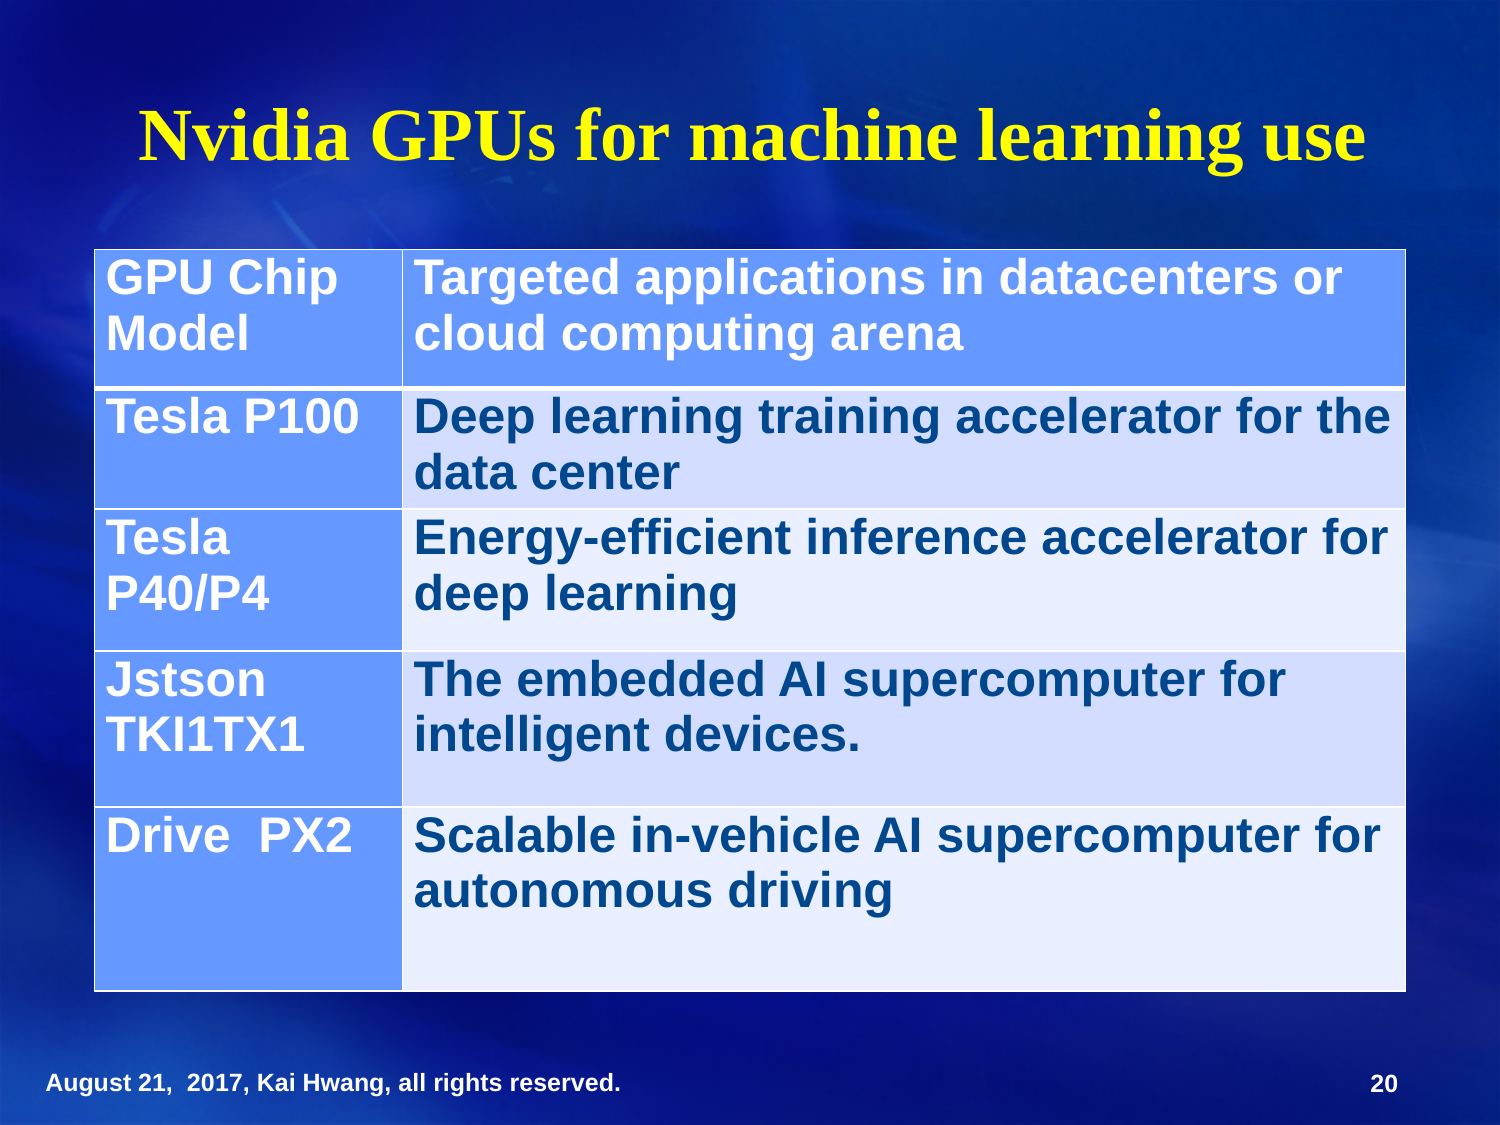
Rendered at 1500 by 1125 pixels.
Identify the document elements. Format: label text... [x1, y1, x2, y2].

table_cell Drive PX2 [95, 808, 402, 990]
text_box Nvidia GPUs for machine learning use [53, 78, 1453, 184]
table_cell The embedded AI supercomputer for intelligent devices. [403, 652, 1405, 806]
table_header Targeted applications in datacenters or cloud computing arena [403, 250, 1405, 386]
table_cell Energy-efficient inference accelerator for deep learning [403, 510, 1405, 650]
table_header GPU Chip Model [95, 250, 402, 386]
table_cell Deep learning training accelerator for the data center [403, 391, 1405, 508]
table_cell Tesla P40/P4 [95, 510, 402, 650]
table_cell Jstson TKI1TX1 [95, 652, 402, 806]
table_cell Tesla P100 [95, 391, 402, 508]
picture [0, 269, 1500, 1125]
table_cell Scalable in-vehicle AI supercomputer for autonomous driving [403, 808, 1405, 990]
picture [0, 0, 1500, 268]
